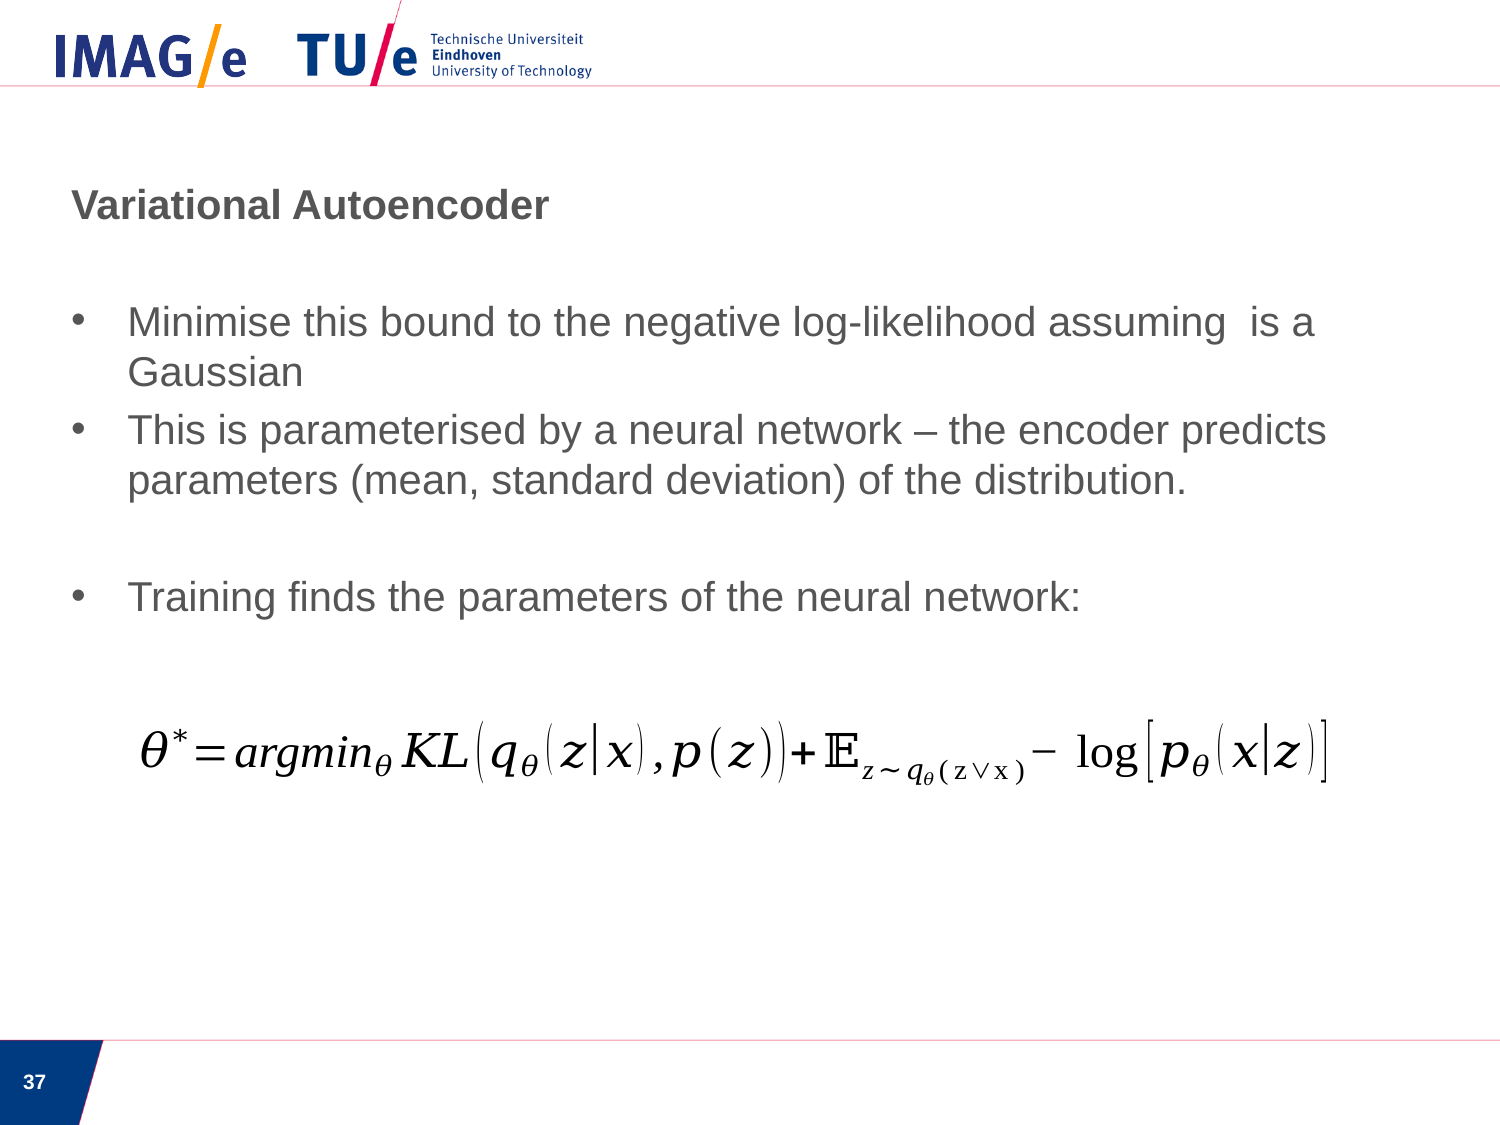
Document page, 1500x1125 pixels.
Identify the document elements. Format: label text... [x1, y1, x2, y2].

picture [0, 0, 1500, 1125]
slide_number 37 [8, 1061, 95, 1108]
